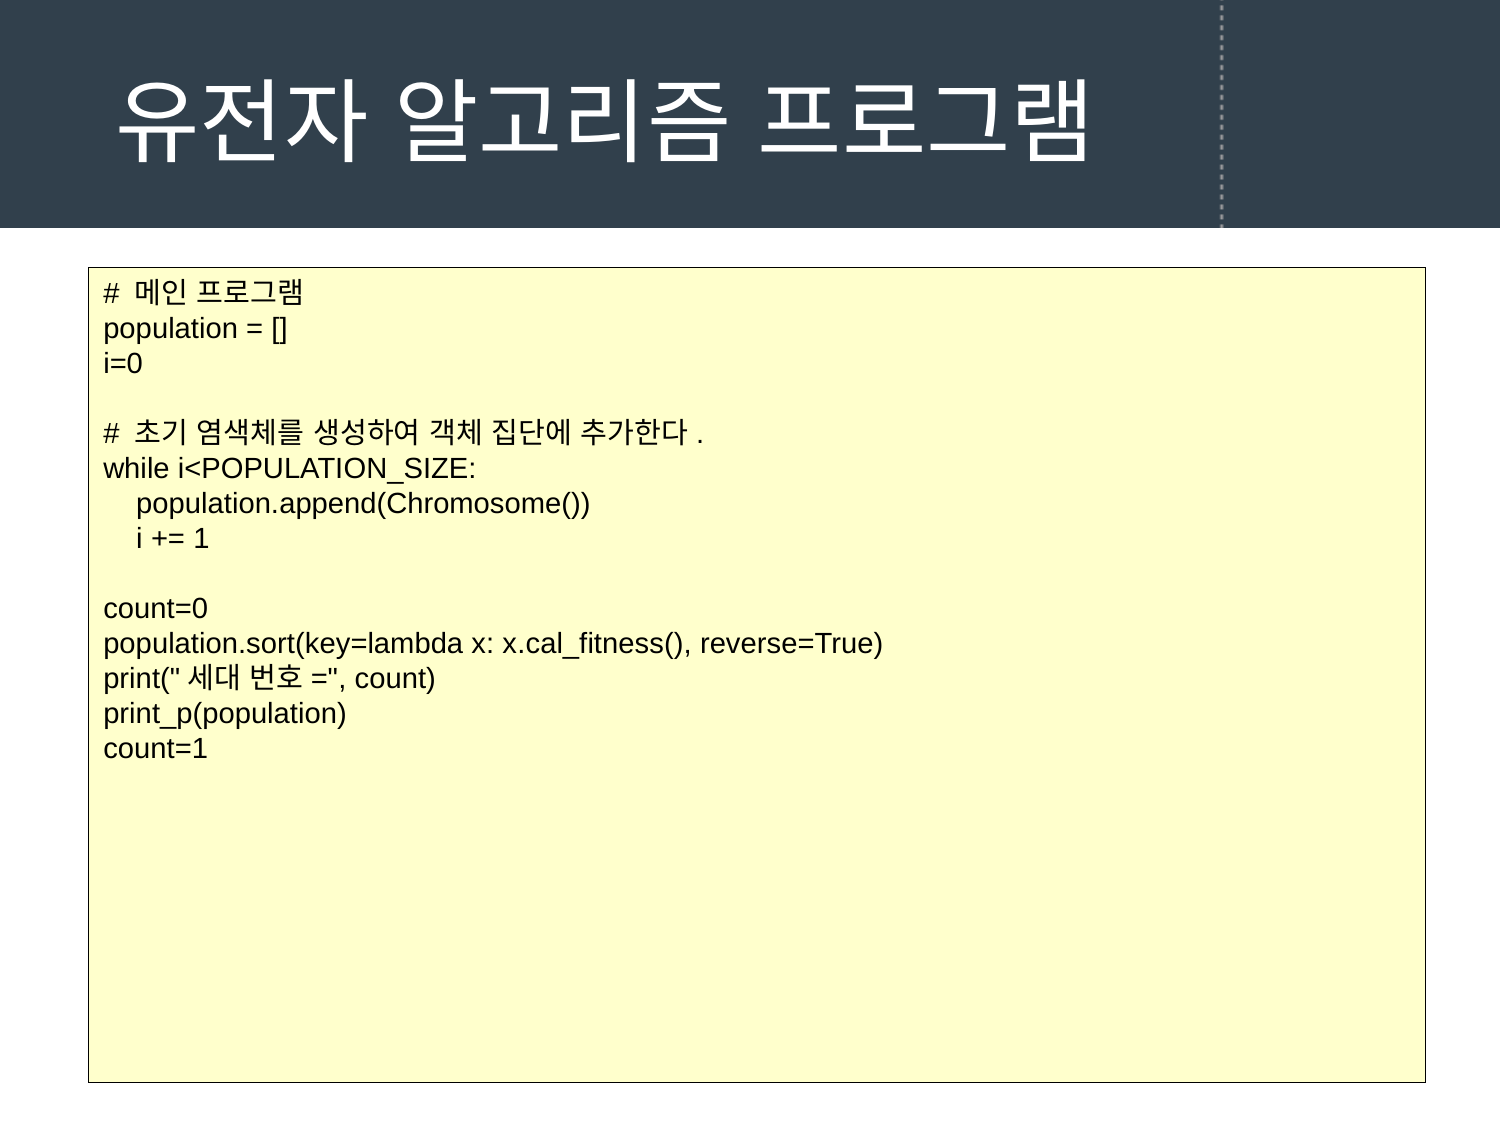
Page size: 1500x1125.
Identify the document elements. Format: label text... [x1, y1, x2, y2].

title 유전자 알고리즘 프로그램 [100, 37, 1438, 200]
list # 메인 프로그램 population = [] i=0 # 초기 염색체를 생성하여 객체 집단에 추가한다. while i<POPULATION_SIZE: population.append(Chromosome()) i += 1 count=0 population.sort(key=lambda x: x.cal_fitness(), reverse=True) print("세대 번호=", count) print_p(population) count=1 [88, 267, 1426, 1083]
picture [0, 0, 1500, 228]
